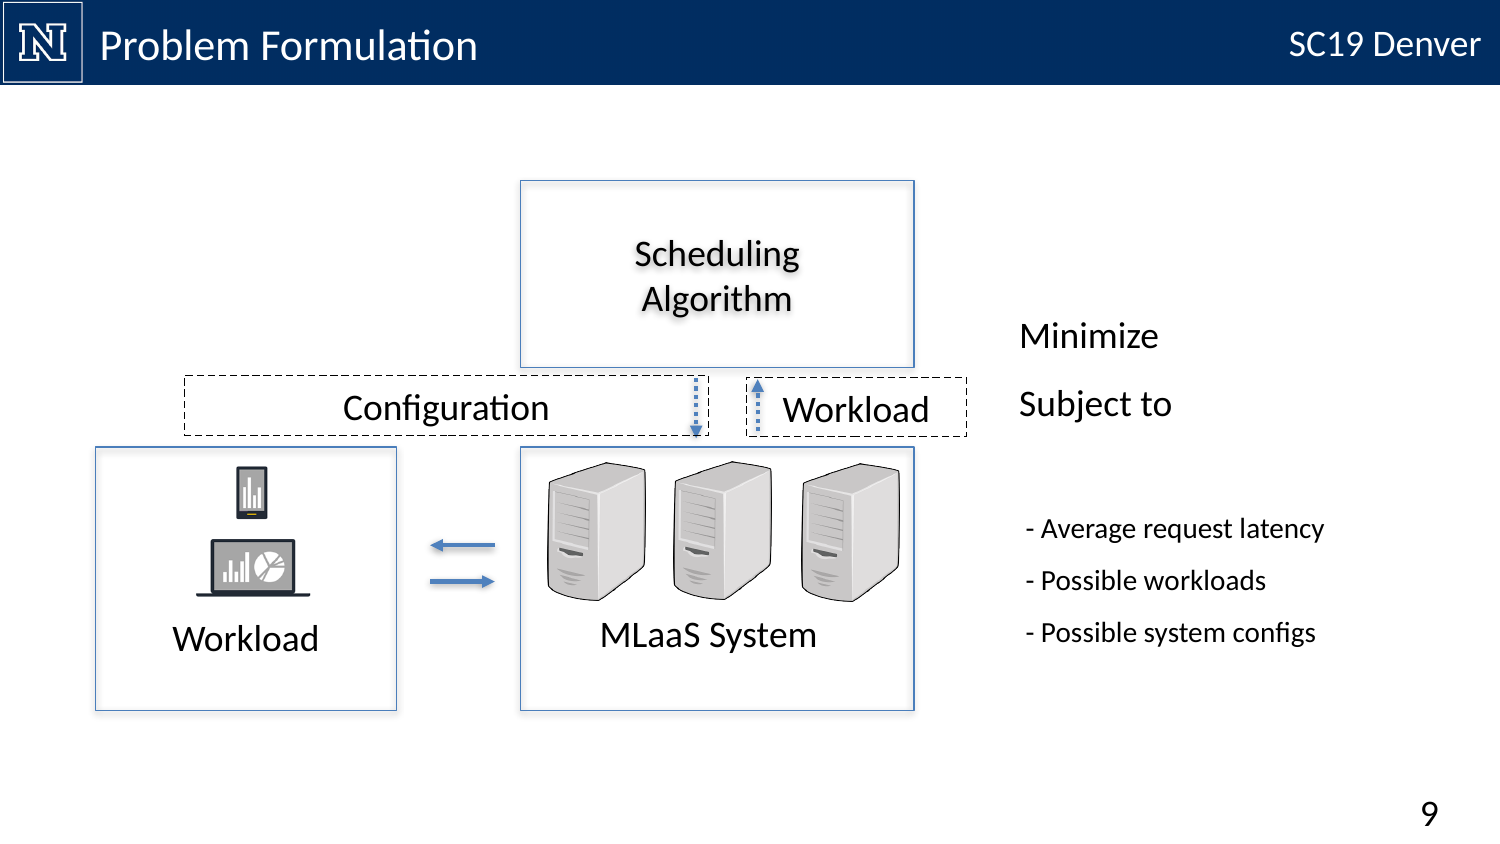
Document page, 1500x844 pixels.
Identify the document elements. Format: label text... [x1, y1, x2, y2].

picture [672, 461, 772, 600]
picture [800, 463, 900, 602]
text_box Scheduling Algorithm [520, 180, 915, 368]
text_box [95, 446, 397, 715]
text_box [495, 446, 923, 711]
picture [0, 0, 1500, 85]
title Problem Formulation [84, 8, 1284, 77]
slide_number 9 [1405, 781, 1490, 827]
picture [547, 462, 647, 602]
